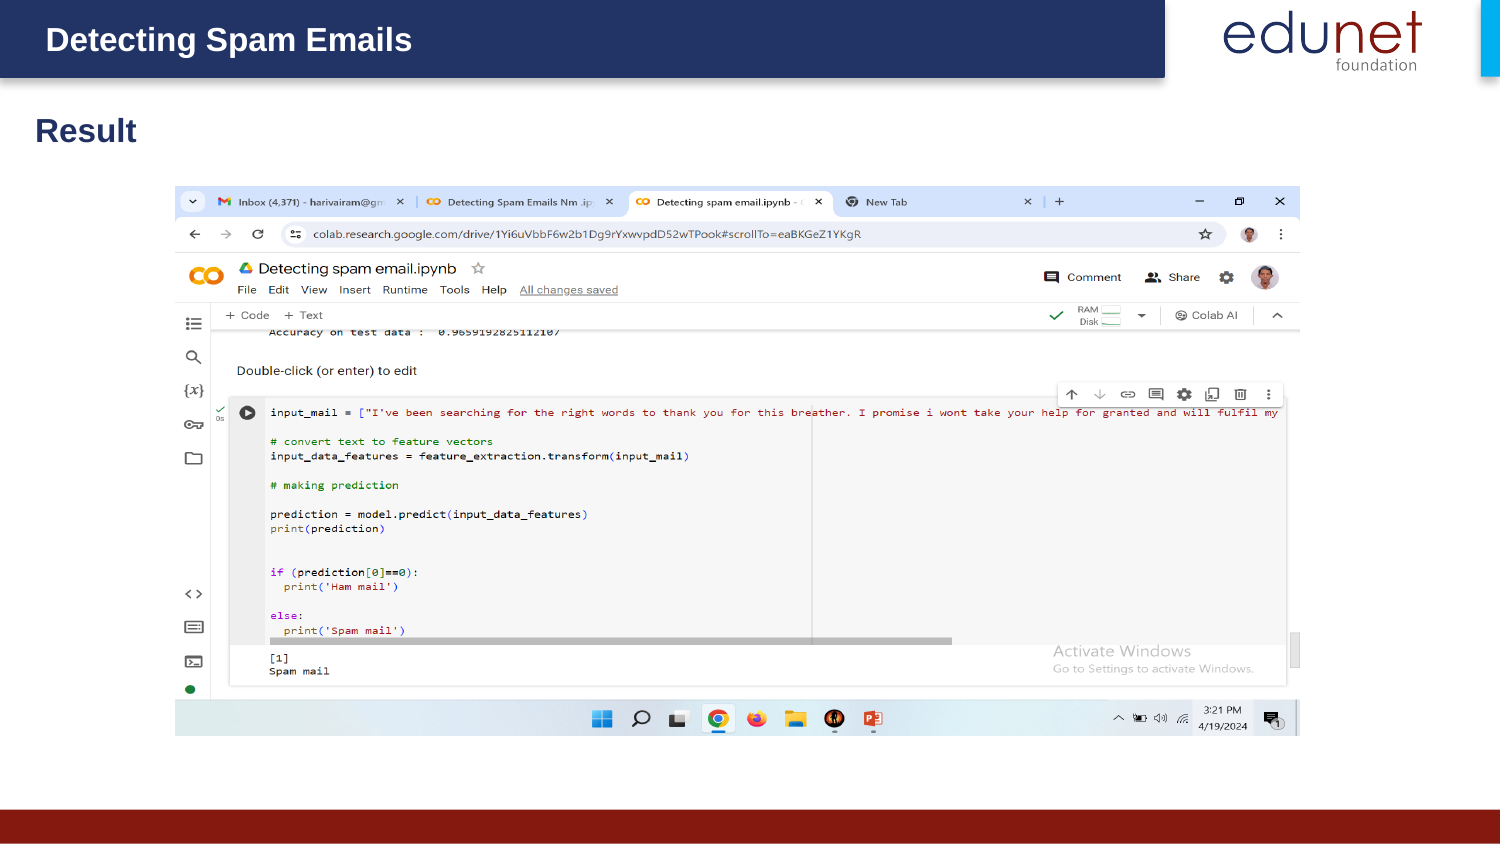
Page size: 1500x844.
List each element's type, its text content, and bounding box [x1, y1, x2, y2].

picture [175, 186, 1300, 736]
picture [1219, 8, 1424, 75]
text_box Result [20, 94, 750, 147]
